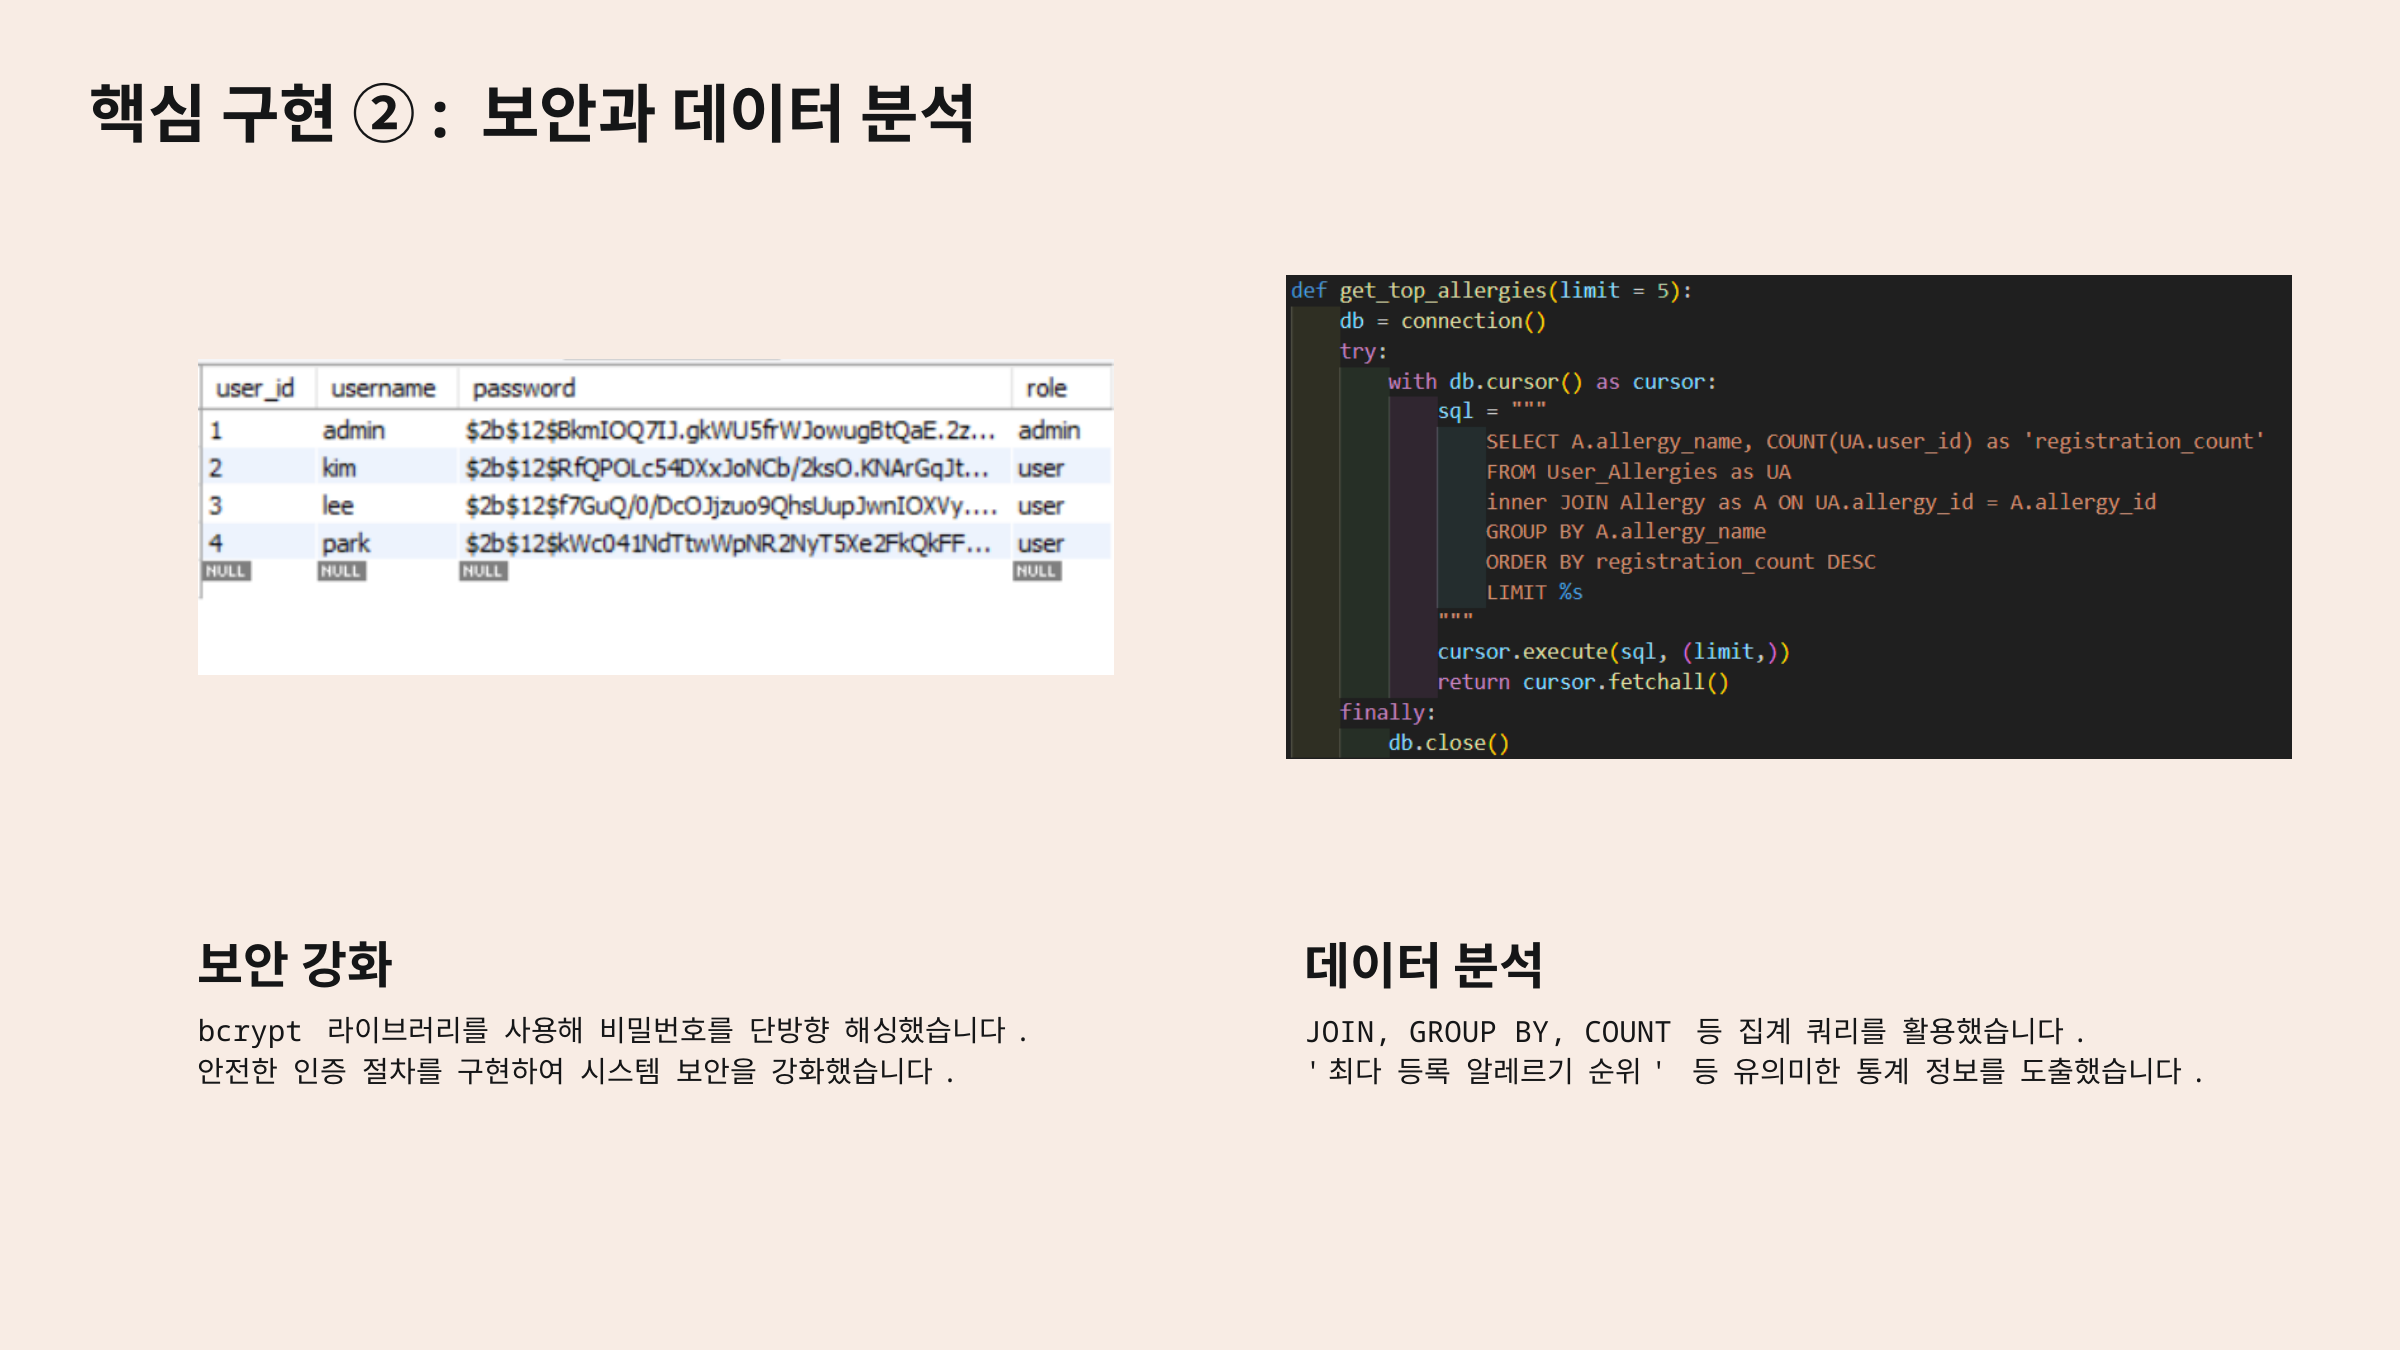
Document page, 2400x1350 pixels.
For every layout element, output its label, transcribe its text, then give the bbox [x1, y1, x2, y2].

text_box 핵심 구현 ②: 보안과 데이터 분석 [89, 70, 979, 151]
picture [197, 359, 1114, 675]
text_box 보안 강화 [198, 945, 583, 994]
text_box 데이터 분석 [1304, 946, 1690, 995]
text_box JOIN, GROUP BY, COUNT 등 집계 쿼리를 활용했습니다. '최다 등록 알레르기 순위' 등 유의미한 통계 정보를 도출했습니다. [1304, 1007, 2384, 1090]
text_box bcrypt 라이브러리를 사용해 비밀번호를 단방향 해싱했습니다. 안전한 인증 절차를 구현하여 시스템 보안을 강화했습니다. [198, 1006, 1277, 1089]
picture [1286, 275, 2292, 760]
